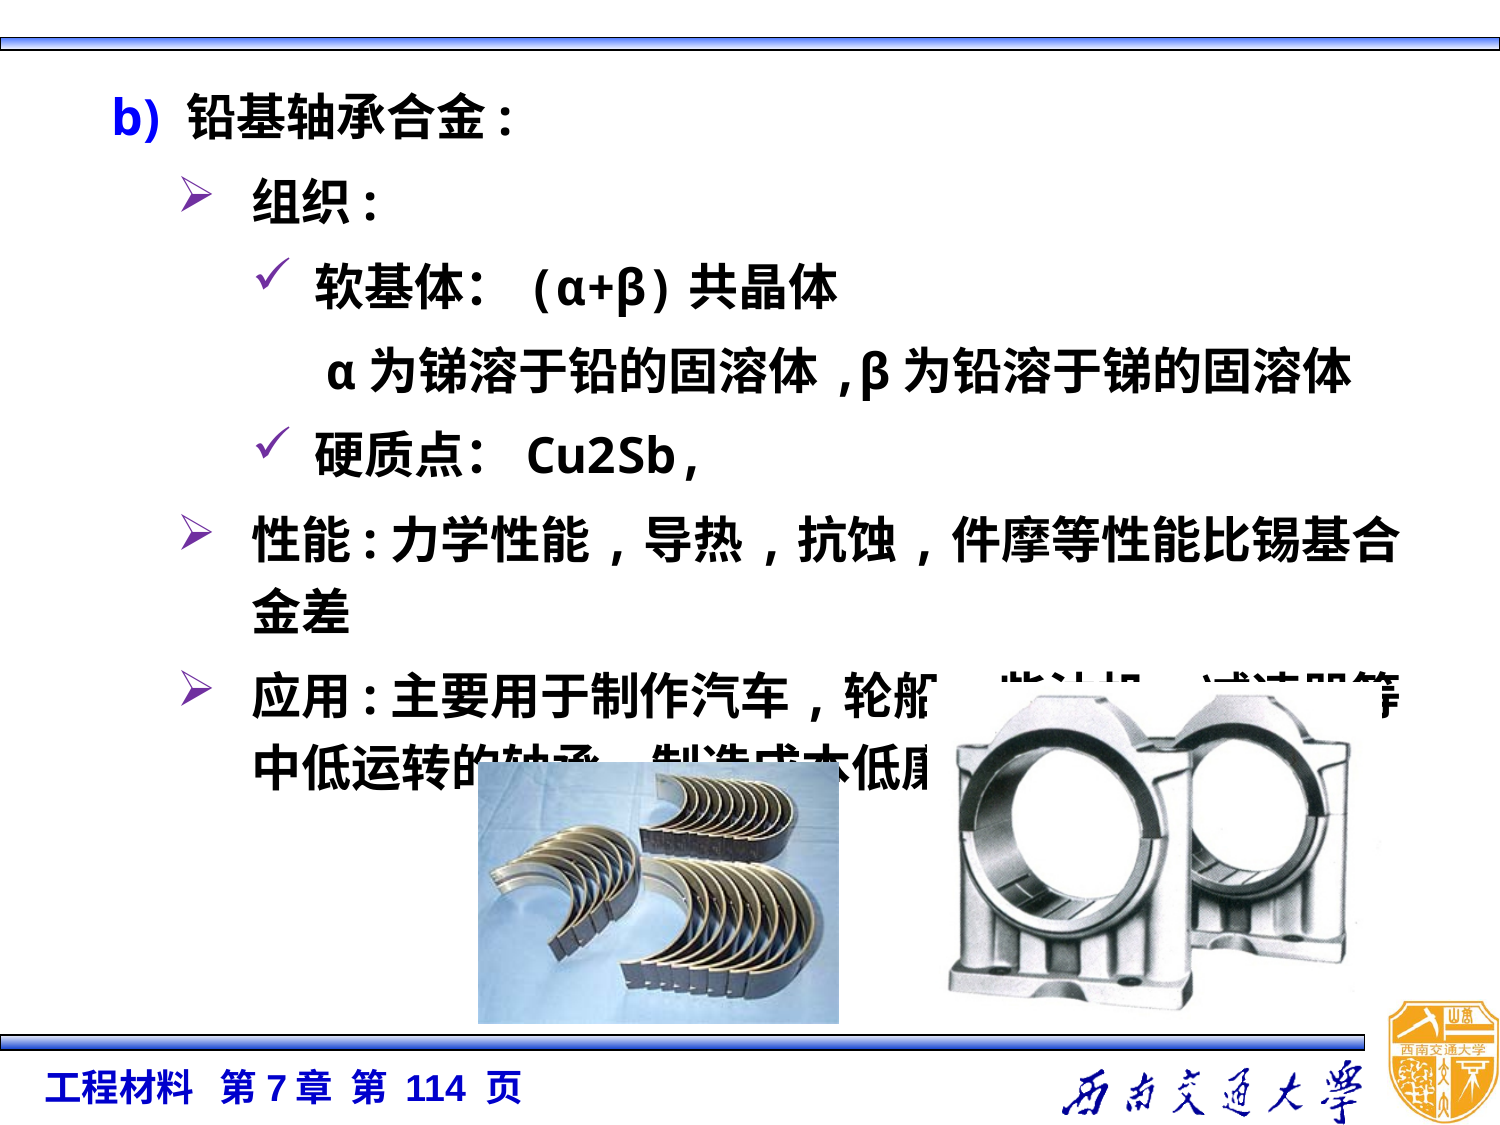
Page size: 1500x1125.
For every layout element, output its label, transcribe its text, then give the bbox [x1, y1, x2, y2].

picture [1062, 1059, 1363, 1125]
picture [478, 761, 839, 1024]
list 铅基轴承合金: 组织: 软基体：(α+β)共晶体 α为锑溶于铅的固溶体,β为铅溶于锑的固溶体 硬质点：Cu2Sb, 性能:力学性能,导热,抗蚀,件摩等性能比锡基合金差 应用:主要用于制作汽车,轮船,柴油机,减速器等中低运转的轴承，制造成本低廉. [11, 66, 1448, 1048]
picture [926, 681, 1383, 1024]
picture [1387, 999, 1500, 1125]
